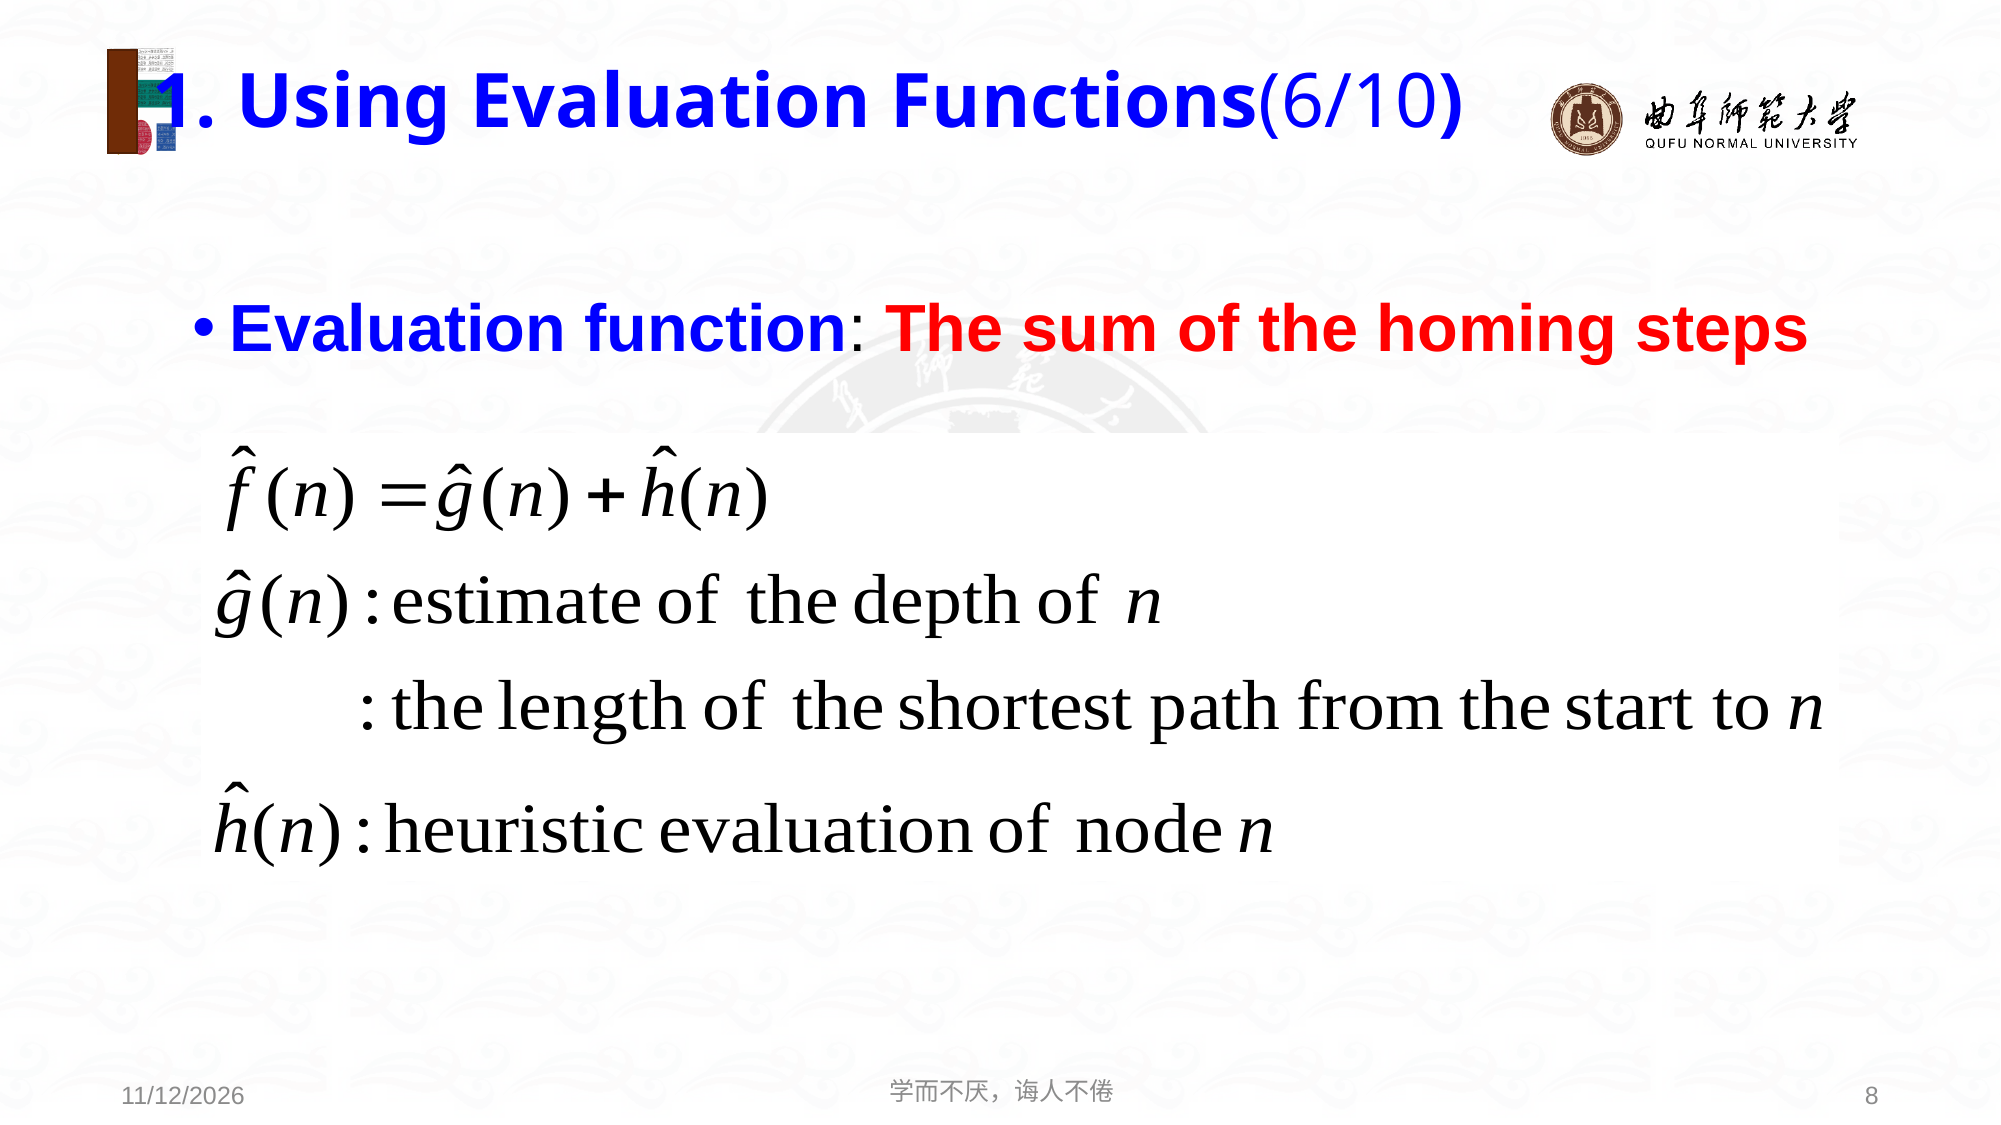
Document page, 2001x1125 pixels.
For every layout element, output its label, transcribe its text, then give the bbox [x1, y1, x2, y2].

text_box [200, 432, 1839, 882]
picture [108, 46, 176, 54]
text_box Evaluation function: The sum of the homing steps [102, 196, 1981, 984]
text_box 1. Using Evaluation Functions(6/10) [137, 54, 1681, 153]
picture [1543, 75, 1894, 158]
slide_number 8 [1443, 1065, 1894, 1125]
footer 学而不厌，诲人不倦 [664, 1063, 1340, 1124]
picture [117, 153, 175, 161]
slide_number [106, 1065, 557, 1125]
